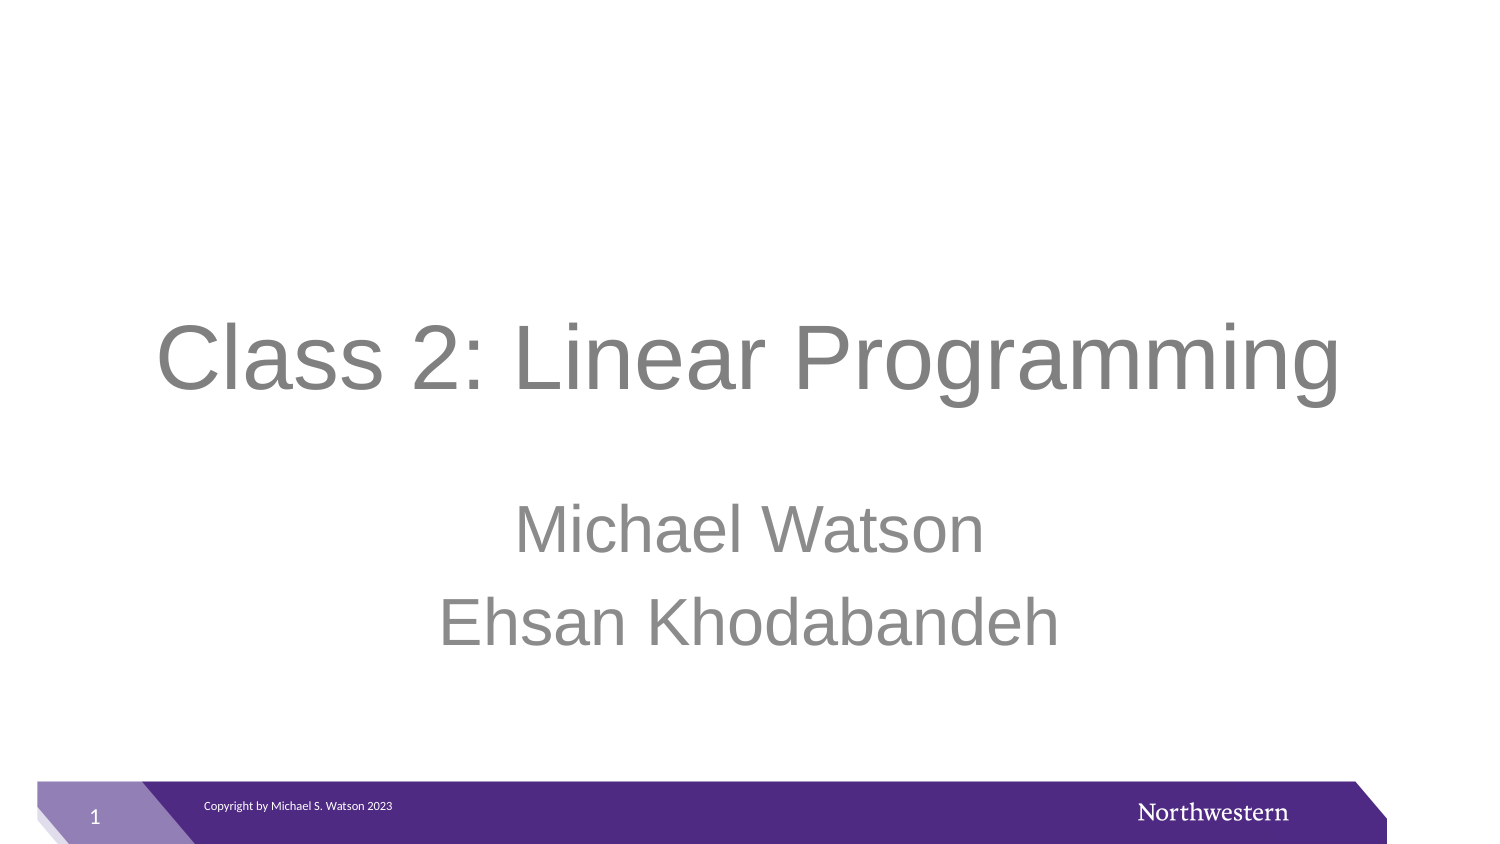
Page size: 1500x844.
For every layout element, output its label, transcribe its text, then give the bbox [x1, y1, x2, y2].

picture [0, 0, 1499, 844]
subtitle Michael Watson Ehsan Khodabandeh [225, 478, 1275, 694]
title Class 2: Linear Programming [112, 262, 1388, 443]
